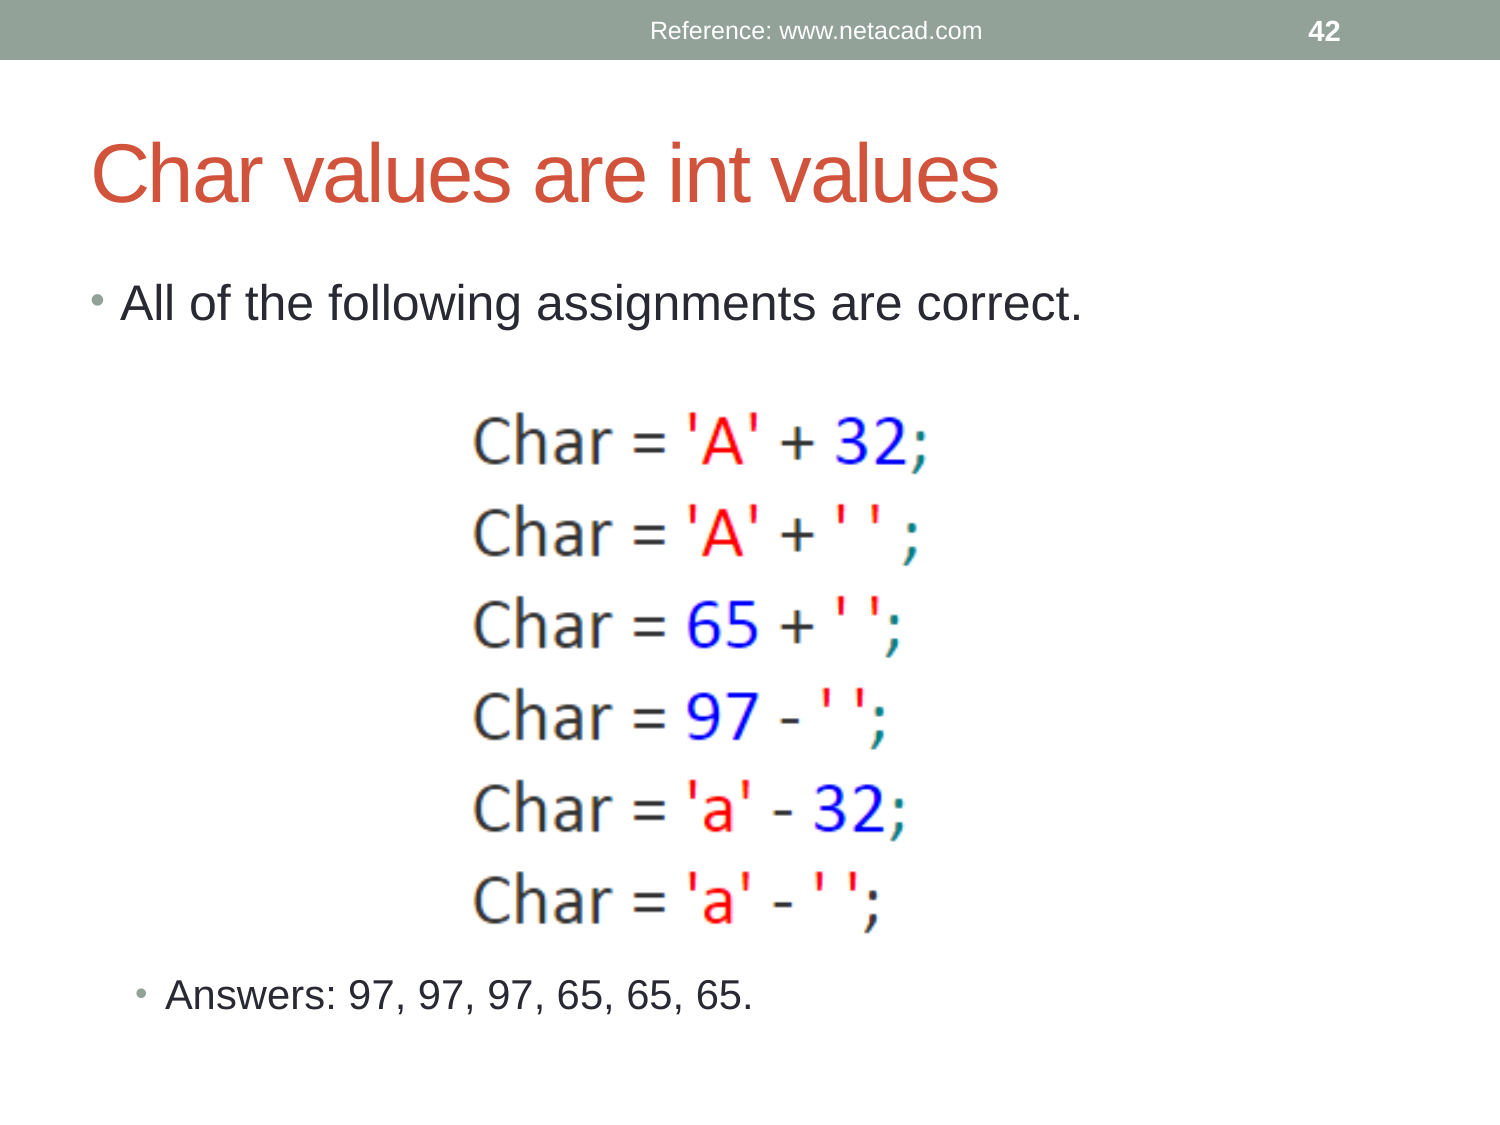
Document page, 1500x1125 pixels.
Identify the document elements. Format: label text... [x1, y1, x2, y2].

slide_number 42 [1293, 3, 1469, 57]
list All of the following assignments are correct. Answers: 97, 97, 97, 65, 65, 65. [75, 262, 1425, 1063]
picture [449, 387, 951, 935]
footer Reference: www.netacad.com [395, 3, 1238, 57]
title Char values are int values [75, 87, 1425, 250]
